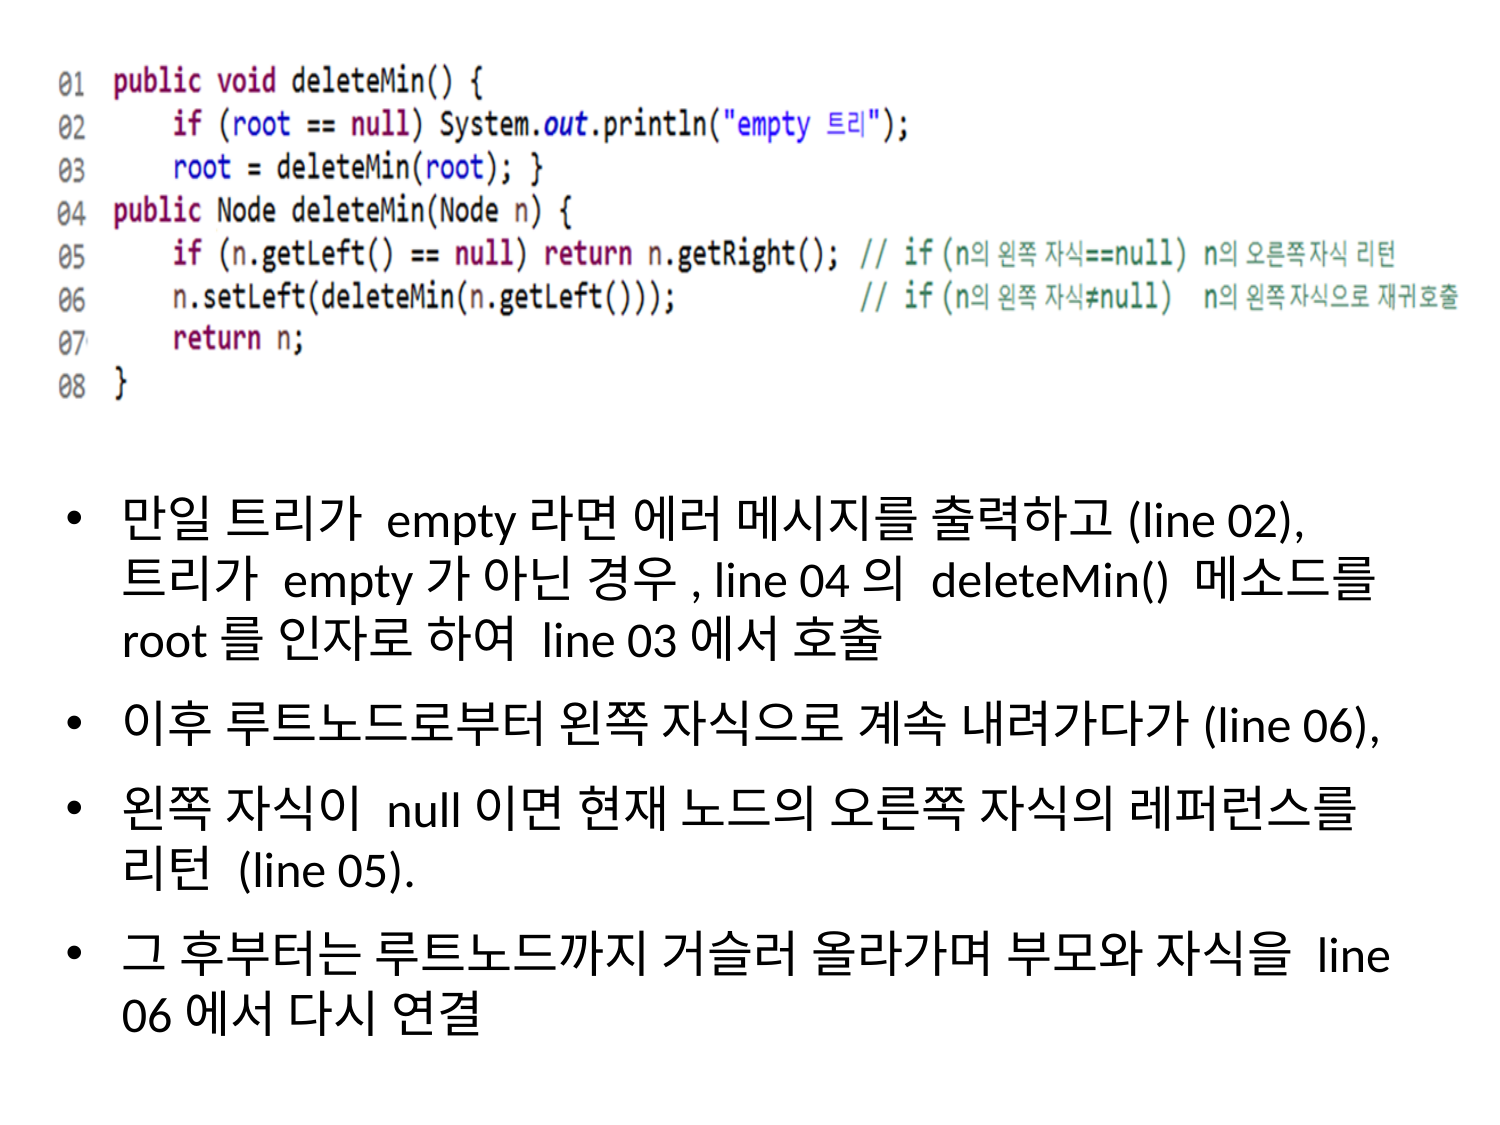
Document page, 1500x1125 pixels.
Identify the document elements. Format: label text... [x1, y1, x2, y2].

picture [50, 55, 1464, 413]
text_box 만일 트리가 empty라면 에러 메시지를 출력하고(line 02), 트리가 empty가 아닌 경우, line 04의 deleteMin() 메소드를 root를 인자로 하여 line 03에서 호출 이후 루트노드로부터 왼쪽 자식으로 계속 내려가다가(line 06), 왼쪽 자식이 null이면 현재 노드의 오른쪽 자식의 레퍼런스를 리턴 (line 05). 그 후부터는 루트노드까지 거슬러 올라가며 부모와 자식을 line 06에서 다시 연결 [50, 479, 1463, 1050]
